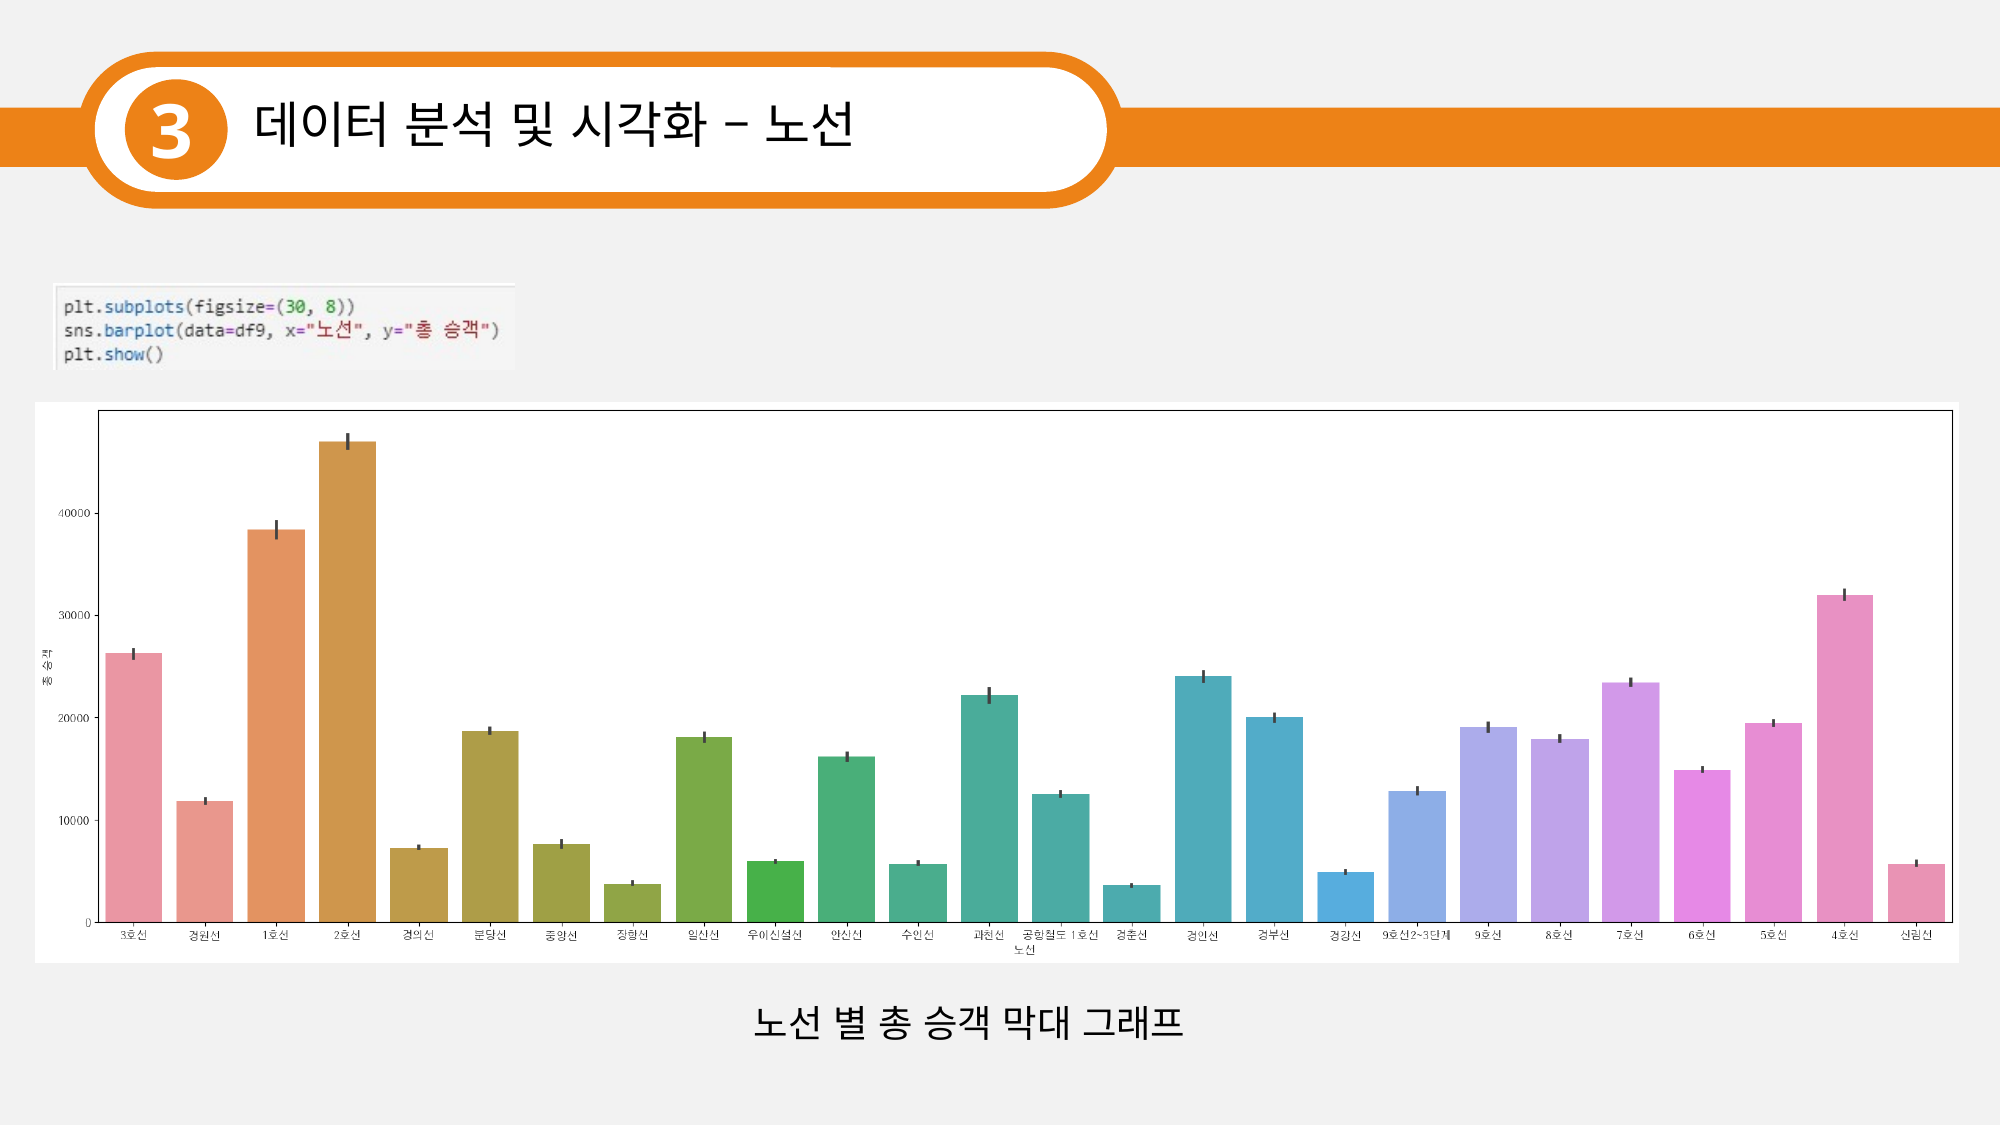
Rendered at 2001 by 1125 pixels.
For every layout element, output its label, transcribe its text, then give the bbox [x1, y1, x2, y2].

text_box [0, 107, 85, 168]
picture [53, 283, 515, 370]
text_box [1117, 107, 2000, 168]
text_box [217, 97, 229, 162]
picture [35, 402, 1959, 963]
text_box 데이터 분석 및 시각화 – 노선 [238, 85, 1055, 161]
text_box [76, 50, 1126, 210]
text_box 노선 별 총 승객 막대 그래프 [739, 992, 1201, 1053]
text_box [93, 66, 1108, 193]
text_box 3 [135, 76, 217, 182]
text_box [123, 97, 135, 162]
